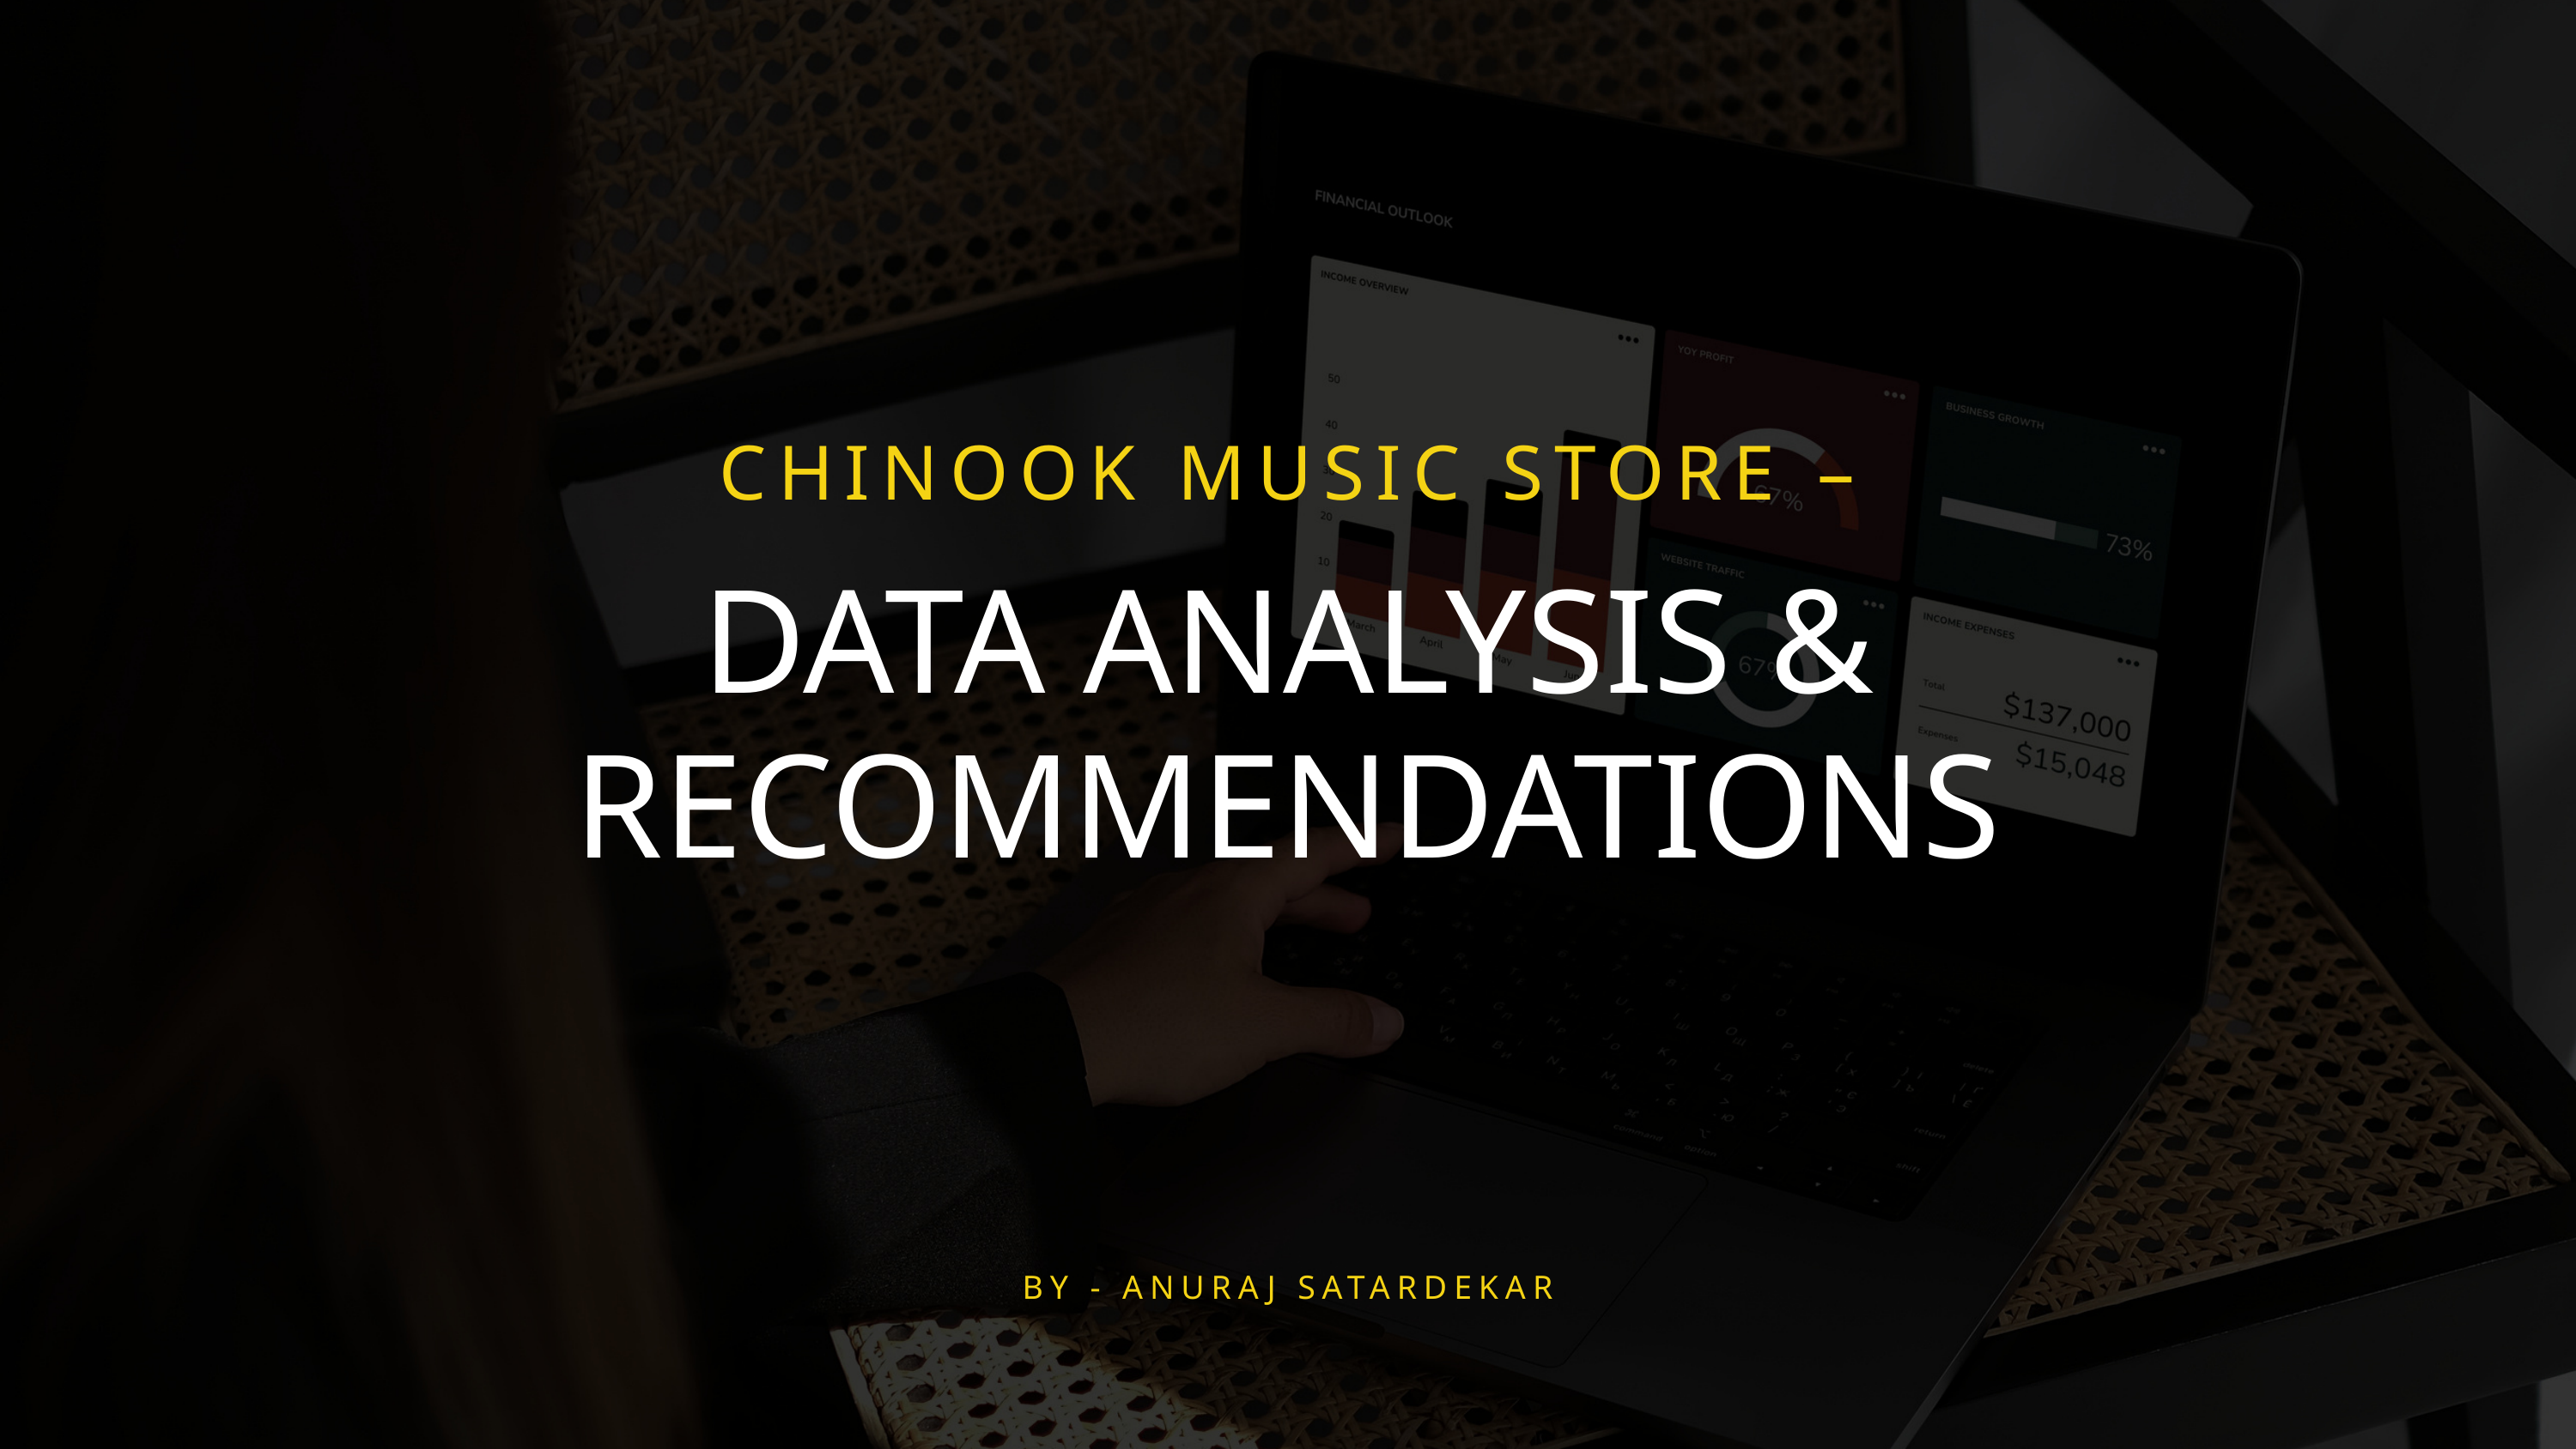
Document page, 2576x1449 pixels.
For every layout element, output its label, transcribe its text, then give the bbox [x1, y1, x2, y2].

text_box DATA ANALYSIS & RECOMMENDATIONS [325, 557, 2251, 887]
text_box [0, 0, 2576, 1449]
text_box CHINOOK MUSIC STORE – [697, 406, 1879, 516]
text_box BY - ANURAJ SATARDEKAR [917, 1258, 1659, 1306]
